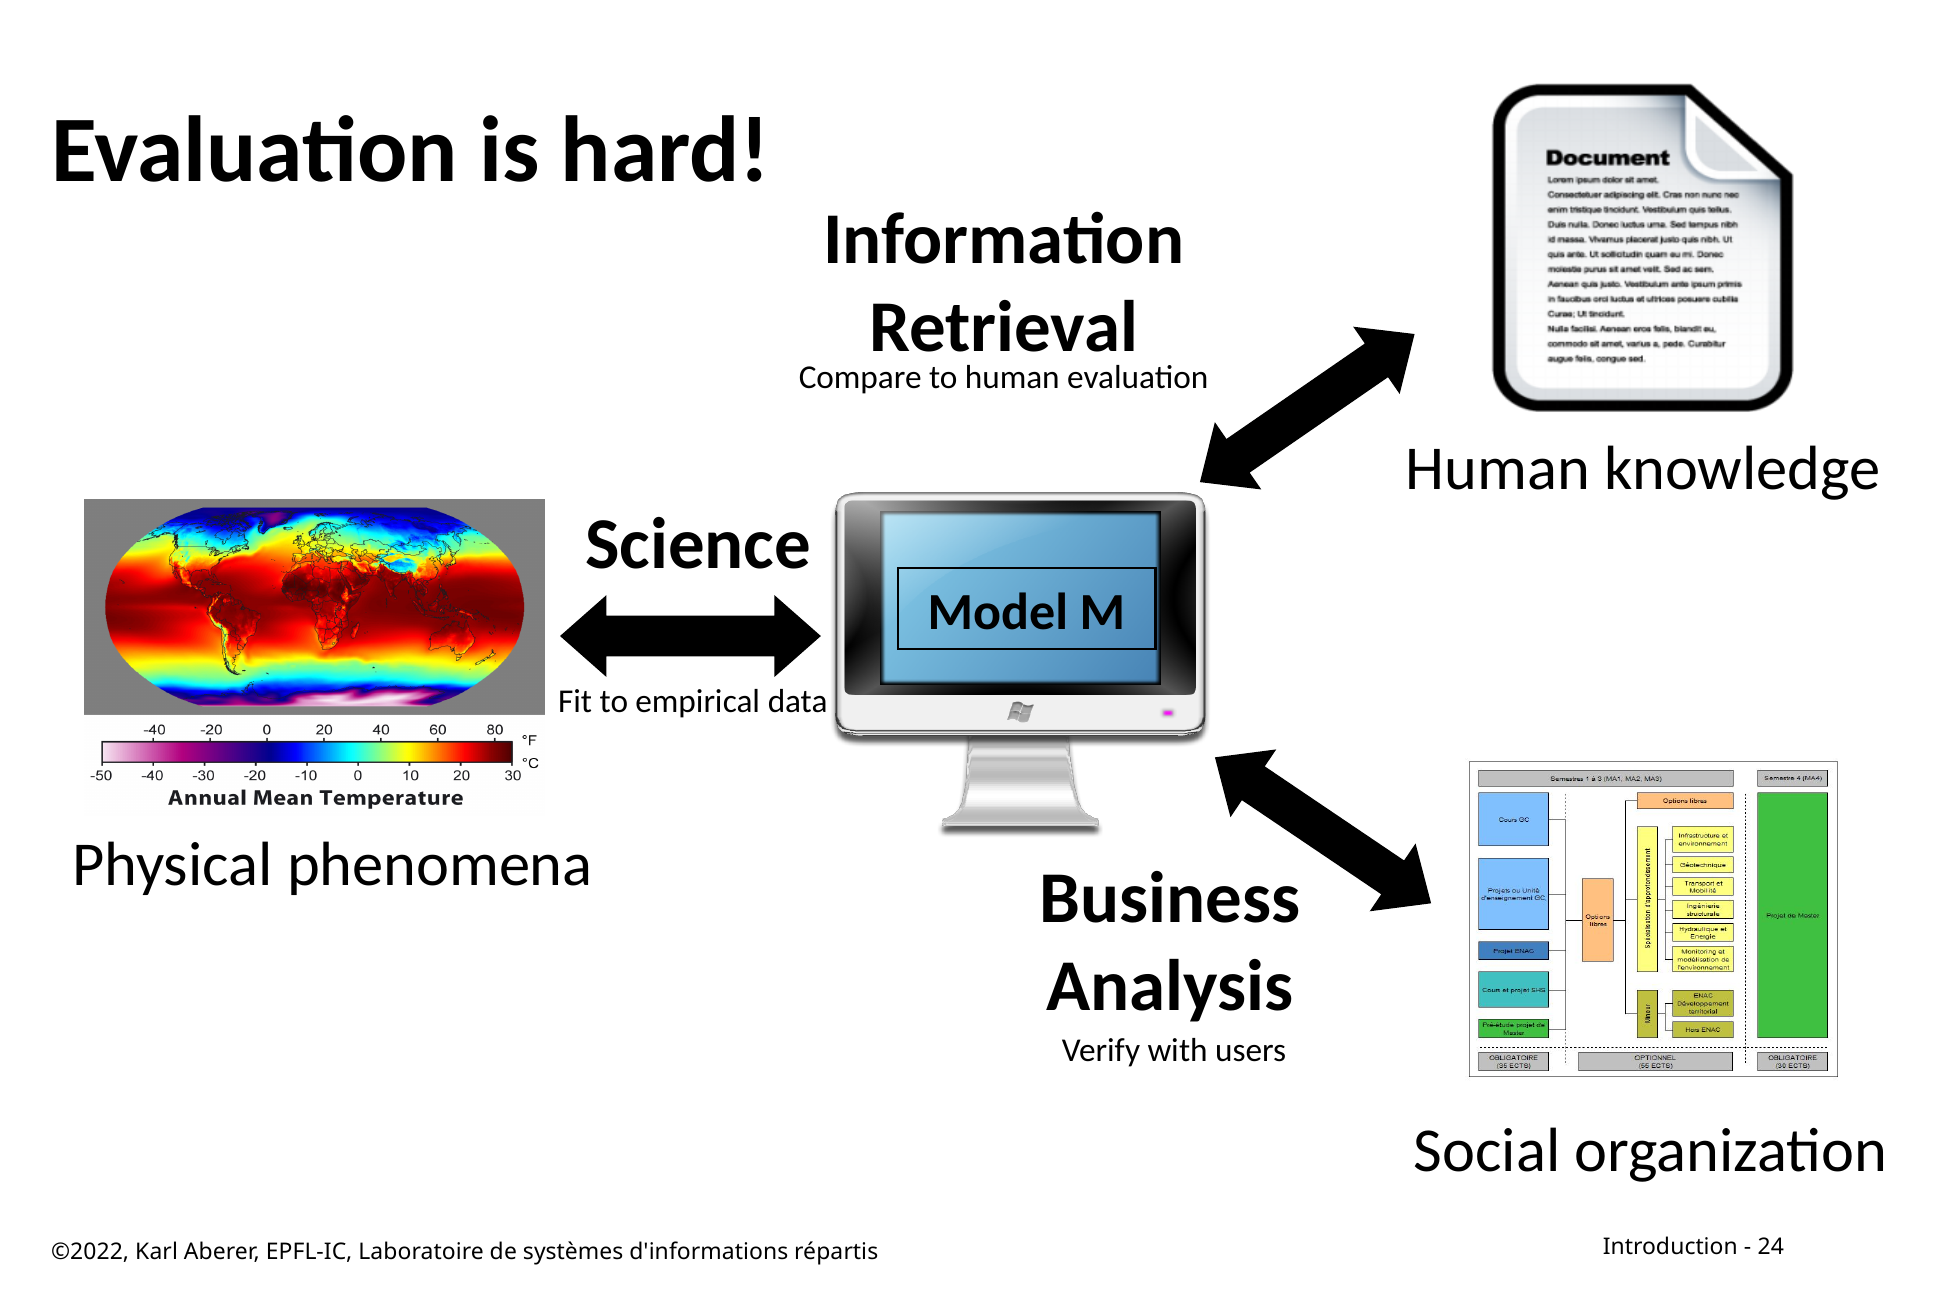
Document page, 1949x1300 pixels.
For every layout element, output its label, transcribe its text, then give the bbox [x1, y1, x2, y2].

picture [1465, 758, 1842, 1081]
text_box Business Analysis [1020, 840, 1320, 1035]
footer ©2022, Karl Aberer, EPFL-IC, Laboratoire de systèmes d'informations répartis [32, 1227, 1284, 1271]
picture [83, 499, 545, 816]
text_box Science [566, 485, 819, 592]
text_box Physical phenomena [53, 813, 612, 907]
text_box Human knowledge [1387, 417, 1900, 512]
text_box [1199, 326, 1415, 490]
title Evaluation is hard! [32, 57, 1803, 232]
text_box Information Retrieval [804, 181, 1204, 347]
picture [820, 485, 1220, 841]
picture [1449, 76, 1837, 421]
text_box [560, 595, 815, 672]
text_box Social organization [1395, 1100, 1907, 1194]
text_box Verify with users [1046, 1020, 1302, 1076]
text_box Compare to human evaluation [783, 347, 1224, 403]
text_box Fit to empirical data [549, 672, 815, 727]
text_box [1226, 749, 1432, 912]
